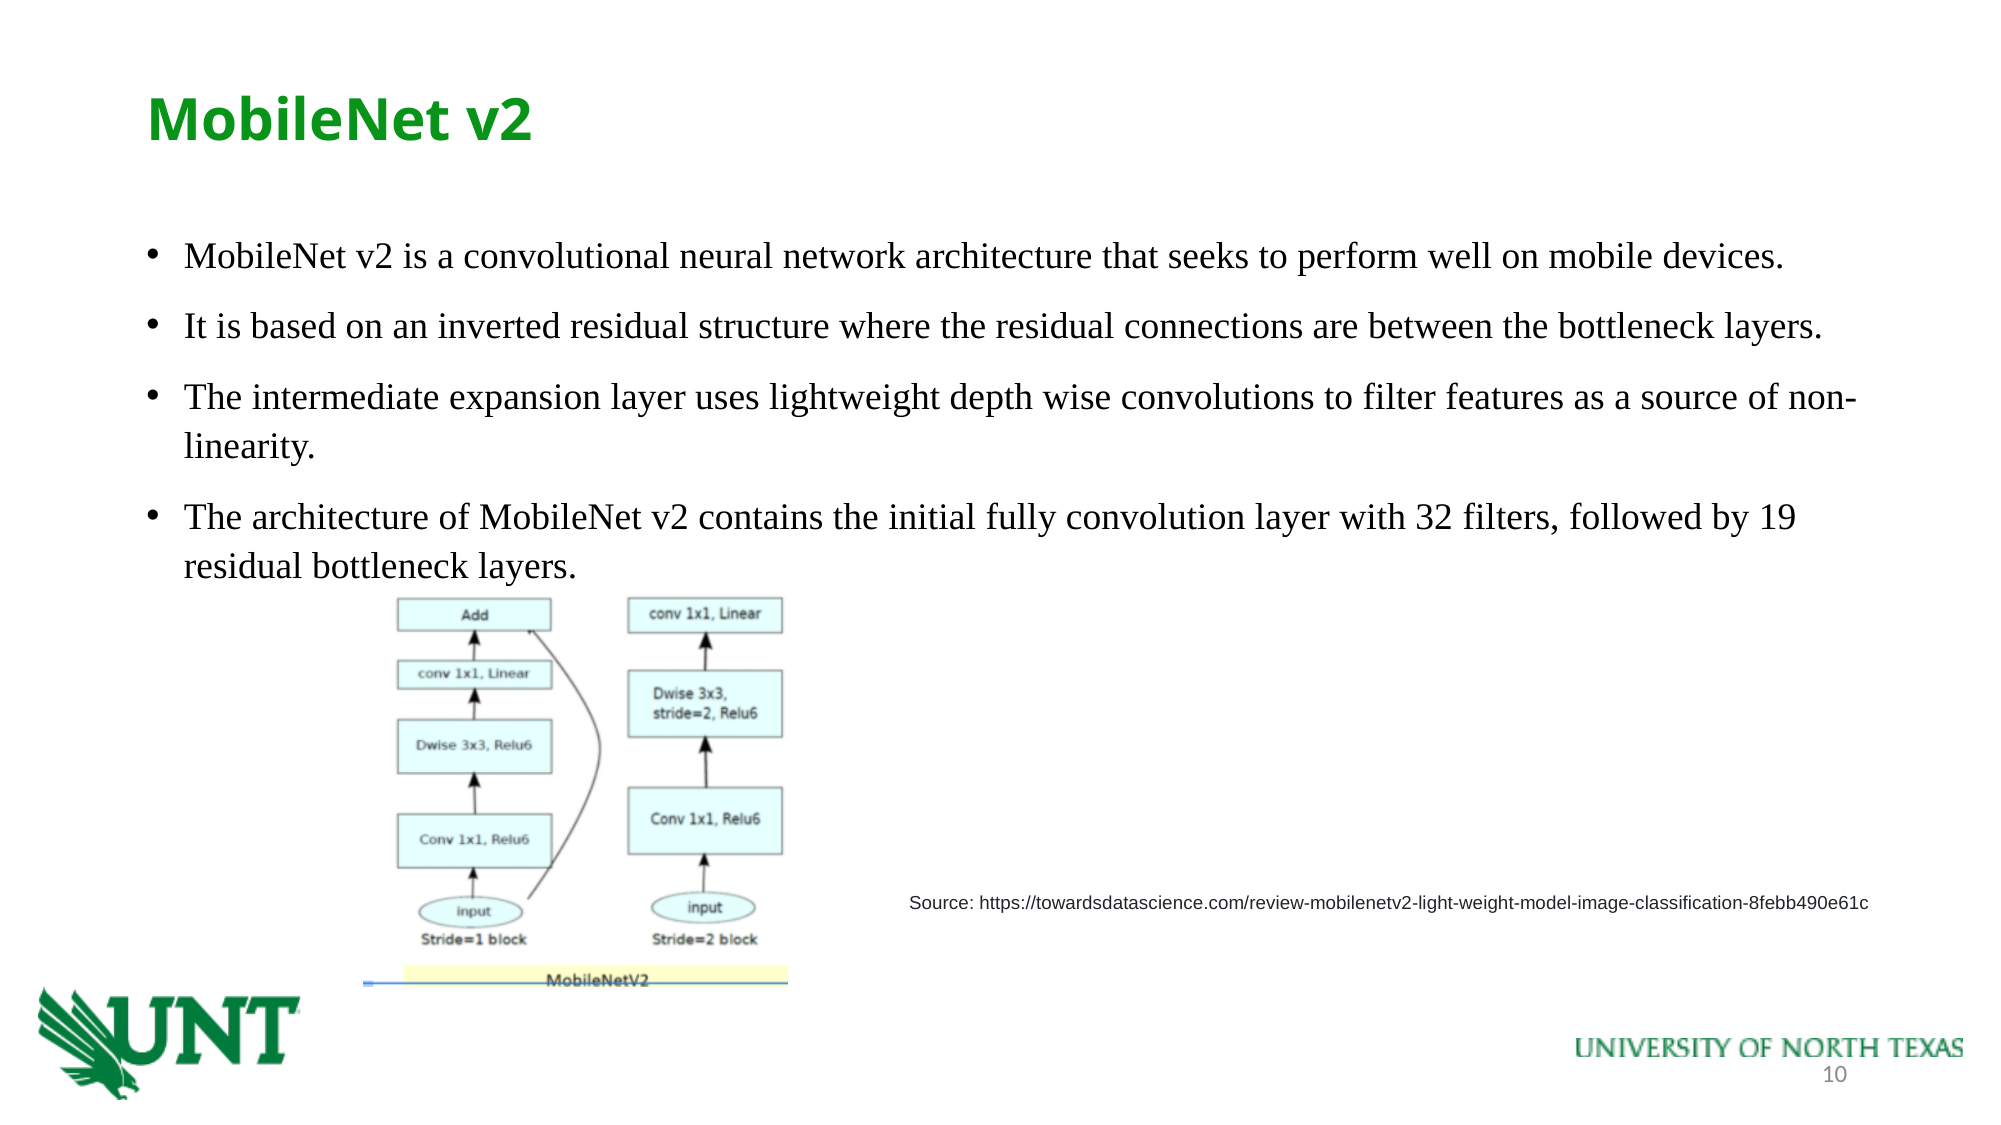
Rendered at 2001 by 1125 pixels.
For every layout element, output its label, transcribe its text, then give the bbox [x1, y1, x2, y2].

picture [37, 986, 301, 1100]
picture [1575, 1038, 1963, 1057]
title MobileNet v2 [131, 59, 1884, 184]
slide_number 10 [1412, 1042, 1863, 1103]
picture [363, 591, 788, 987]
list MobileNet v2 is a convolutional neural network architecture that seeks to perform well on mobile devices. It is based on an inverted residual structure where the residual connections are between the bottleneck layers. The intermediate expansion layer uses lightweight depth wise convolutions to filter features as a source of non-linearity. The architecture of MobileNet v2 contains the initial fully convolution layer with 32 filters, followed by 19 residual bottleneck layers. Source: https://towardsdatascience.com/review-mobilenetv2-light-weight-model-image-classification-8febb490e61c [131, 219, 1884, 942]
